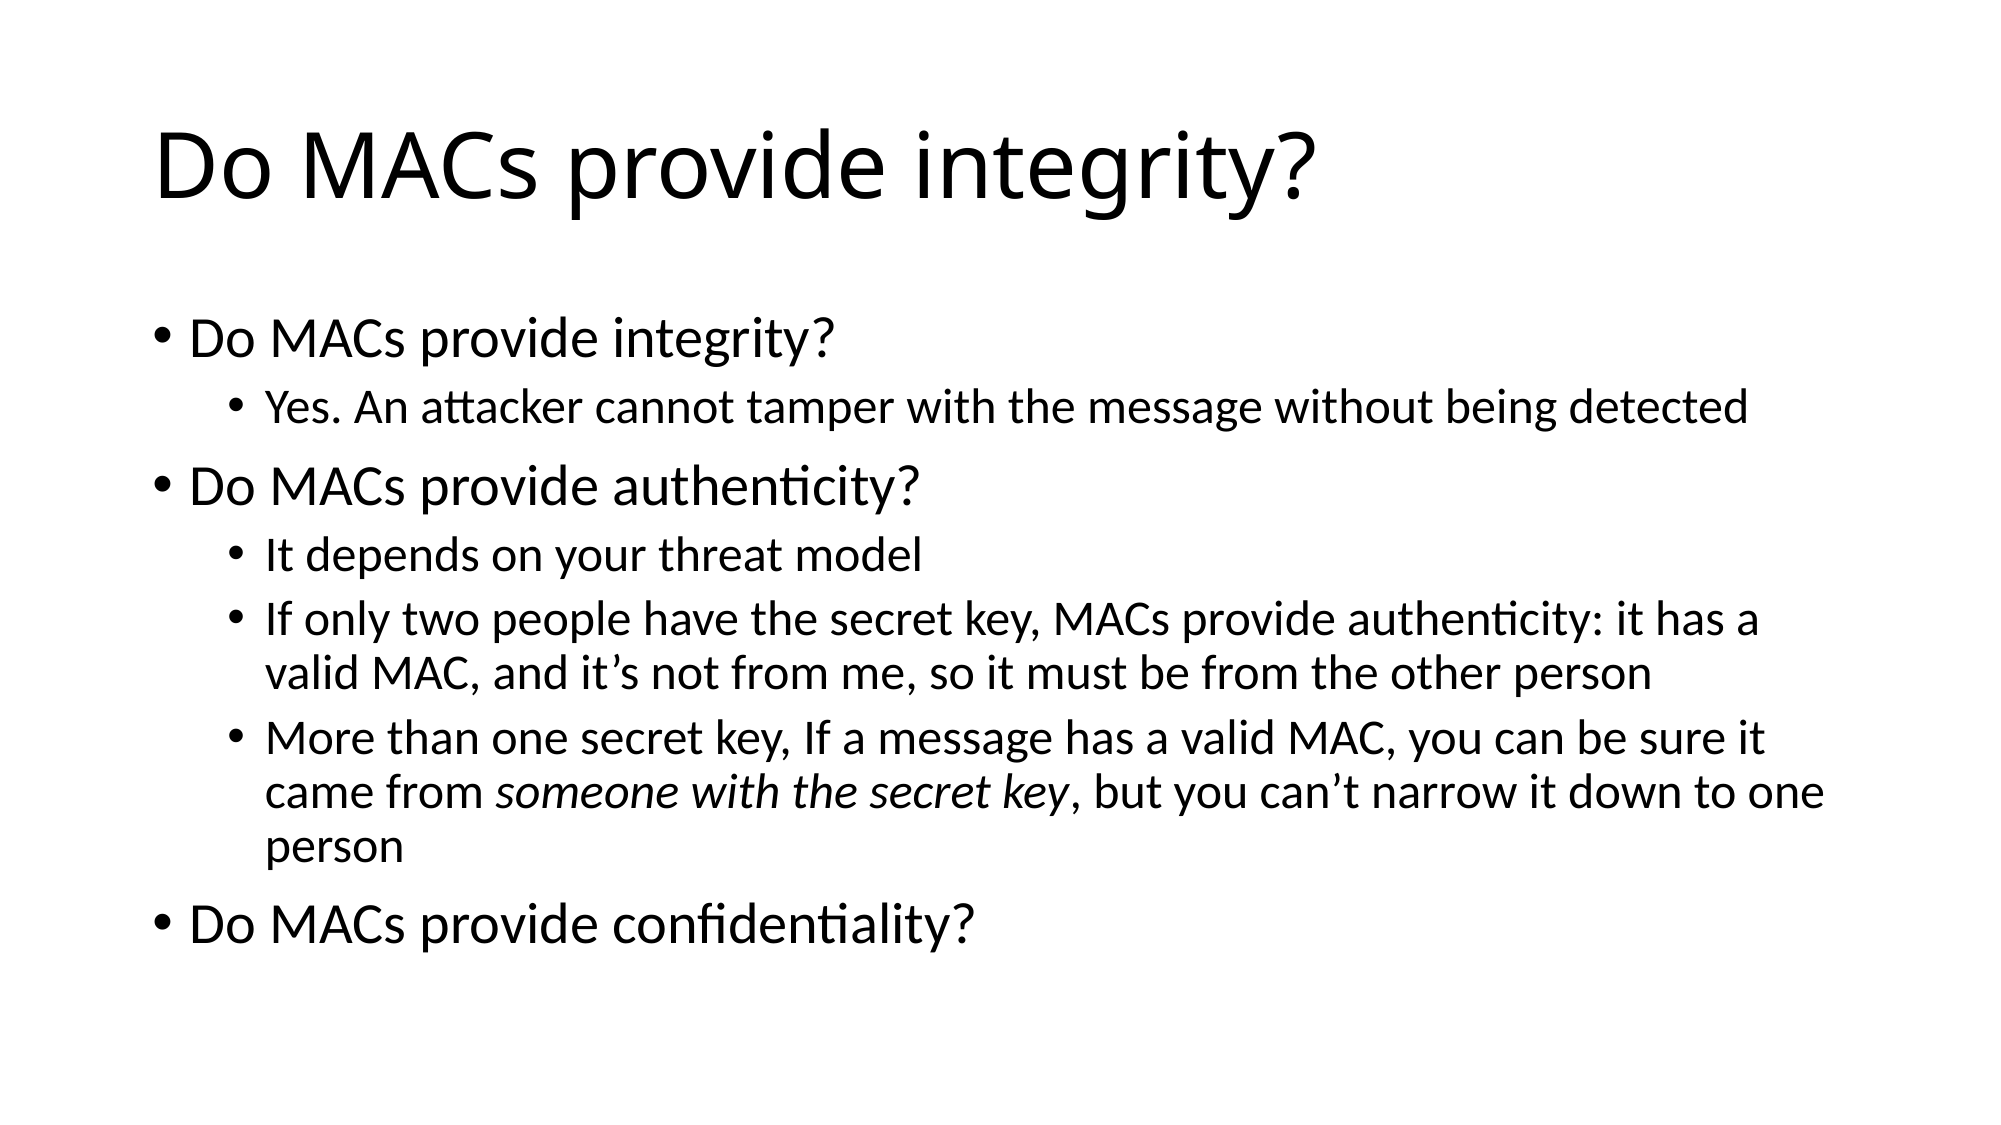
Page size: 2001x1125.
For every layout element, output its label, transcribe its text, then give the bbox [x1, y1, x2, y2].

title Do MACs provide integrity? [137, 59, 1863, 278]
list Do MACs provide integrity? Yes. An attacker cannot tamper with the message without being detected Do MACs provide authenticity? It depends on your threat model If only two people have the secret key, MACs provide authenticity: it has a valid MAC, and it’s not from me, so it must be from the other person More than one secret key, If a message has a valid MAC, you can be sure it came from someone with the secret key, but you can’t narrow it down to one person Do MACs provide confidentiality? [137, 299, 1863, 1014]
